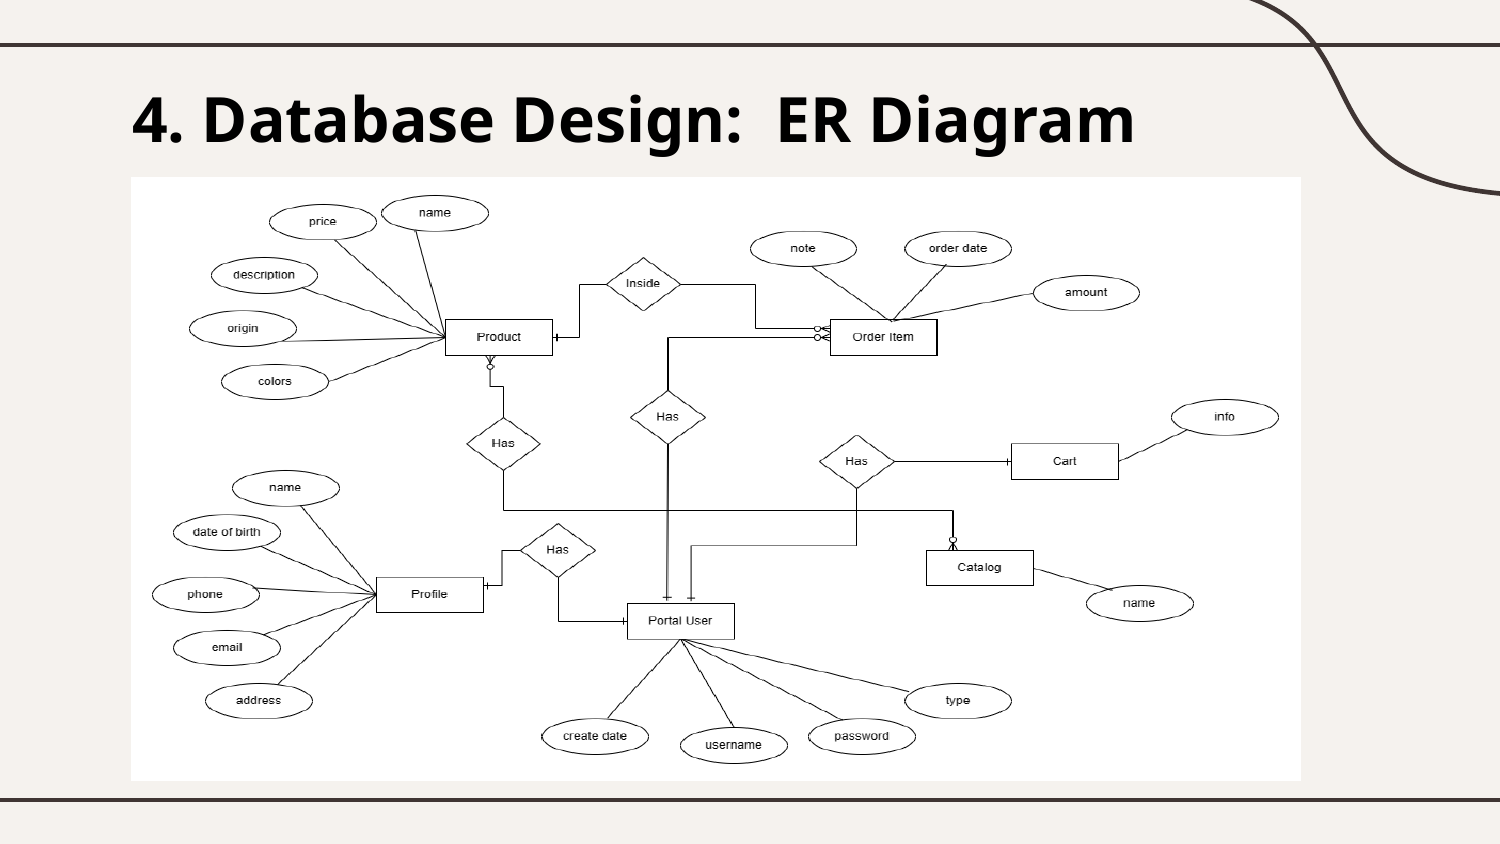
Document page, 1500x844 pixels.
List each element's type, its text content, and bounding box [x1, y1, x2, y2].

picture [131, 177, 1301, 781]
title 4. Database Design: ER Diagram [116, 65, 1301, 164]
